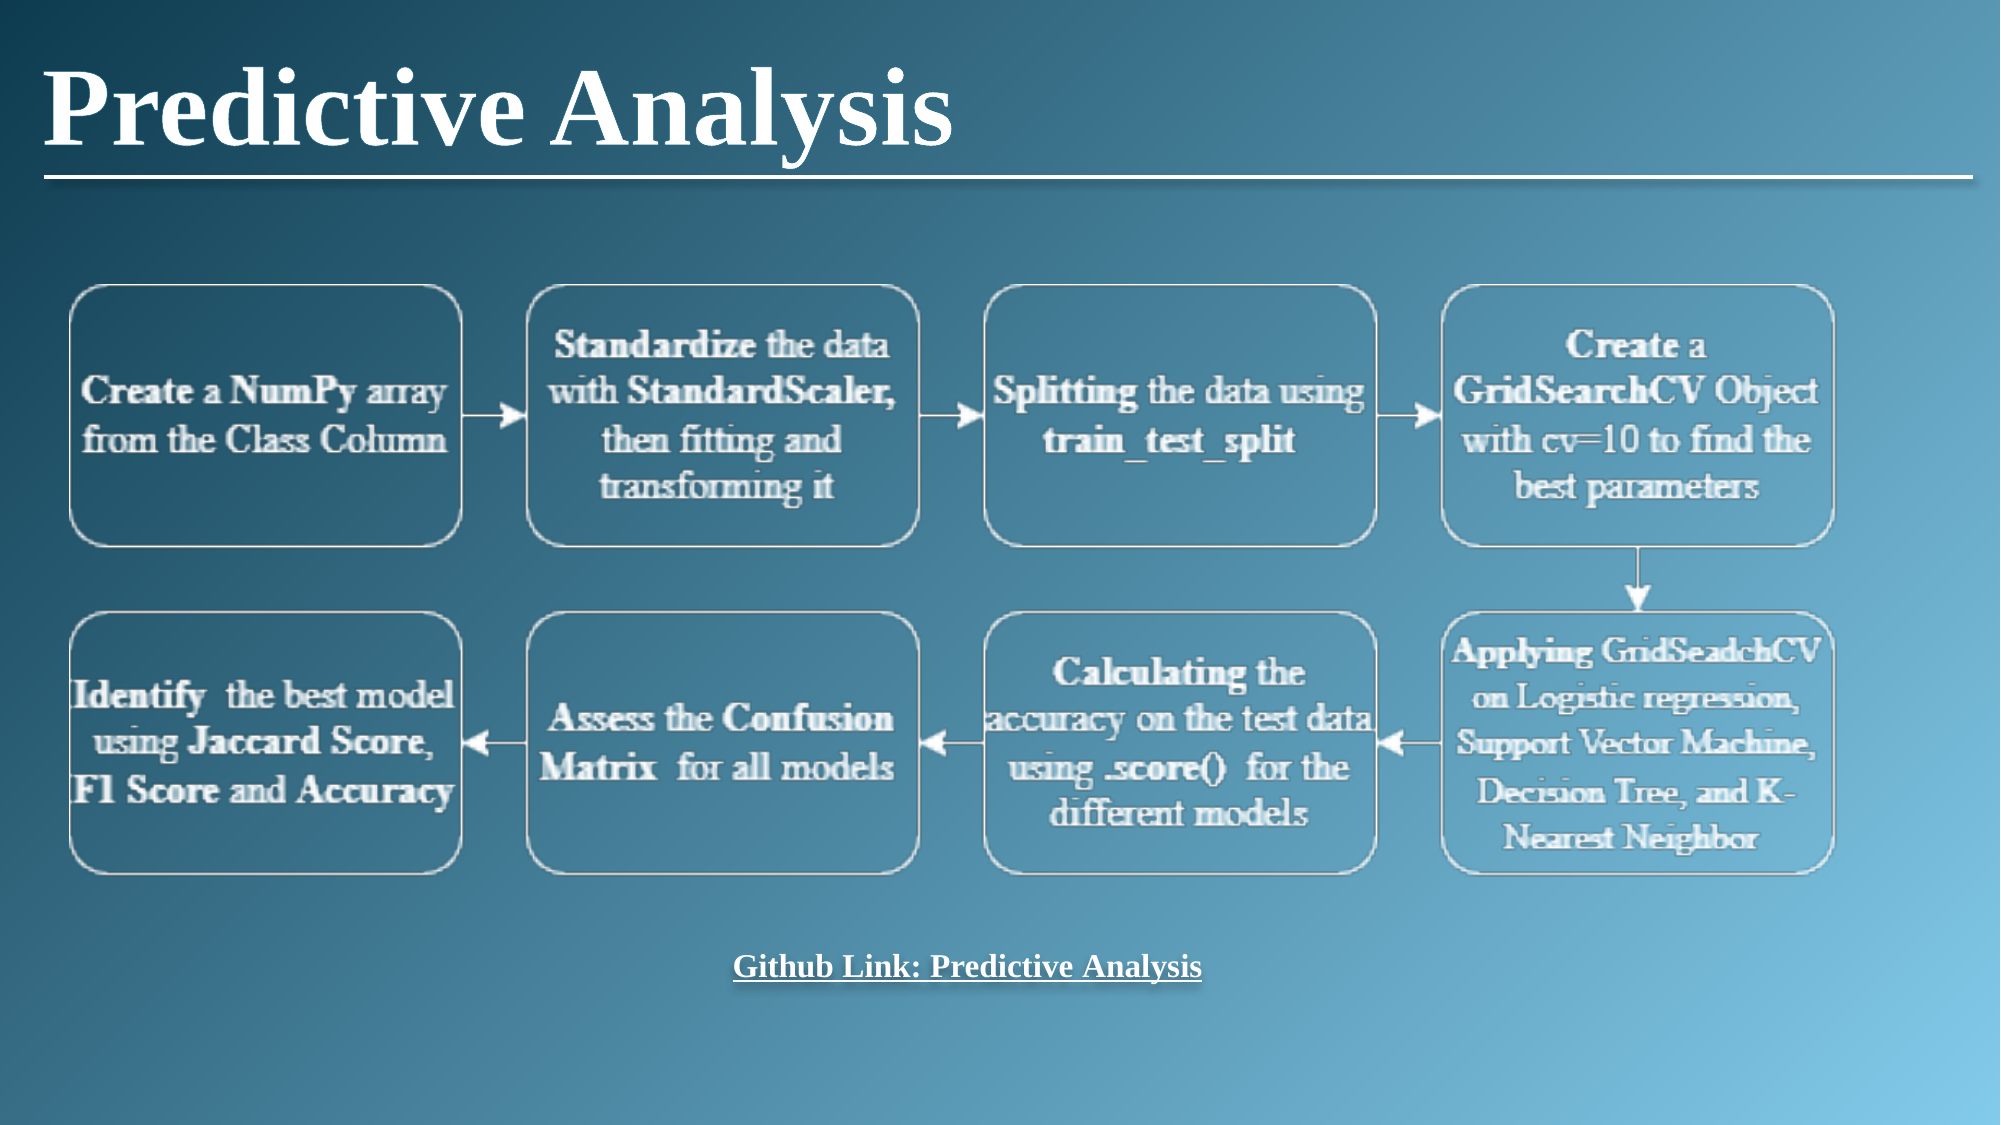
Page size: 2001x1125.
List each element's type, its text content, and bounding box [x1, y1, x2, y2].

title Predictive Analysis [26, 0, 1968, 218]
text_box Github Link: Predictive Analysis [43, 218, 1892, 1125]
picture [68, 284, 1841, 880]
